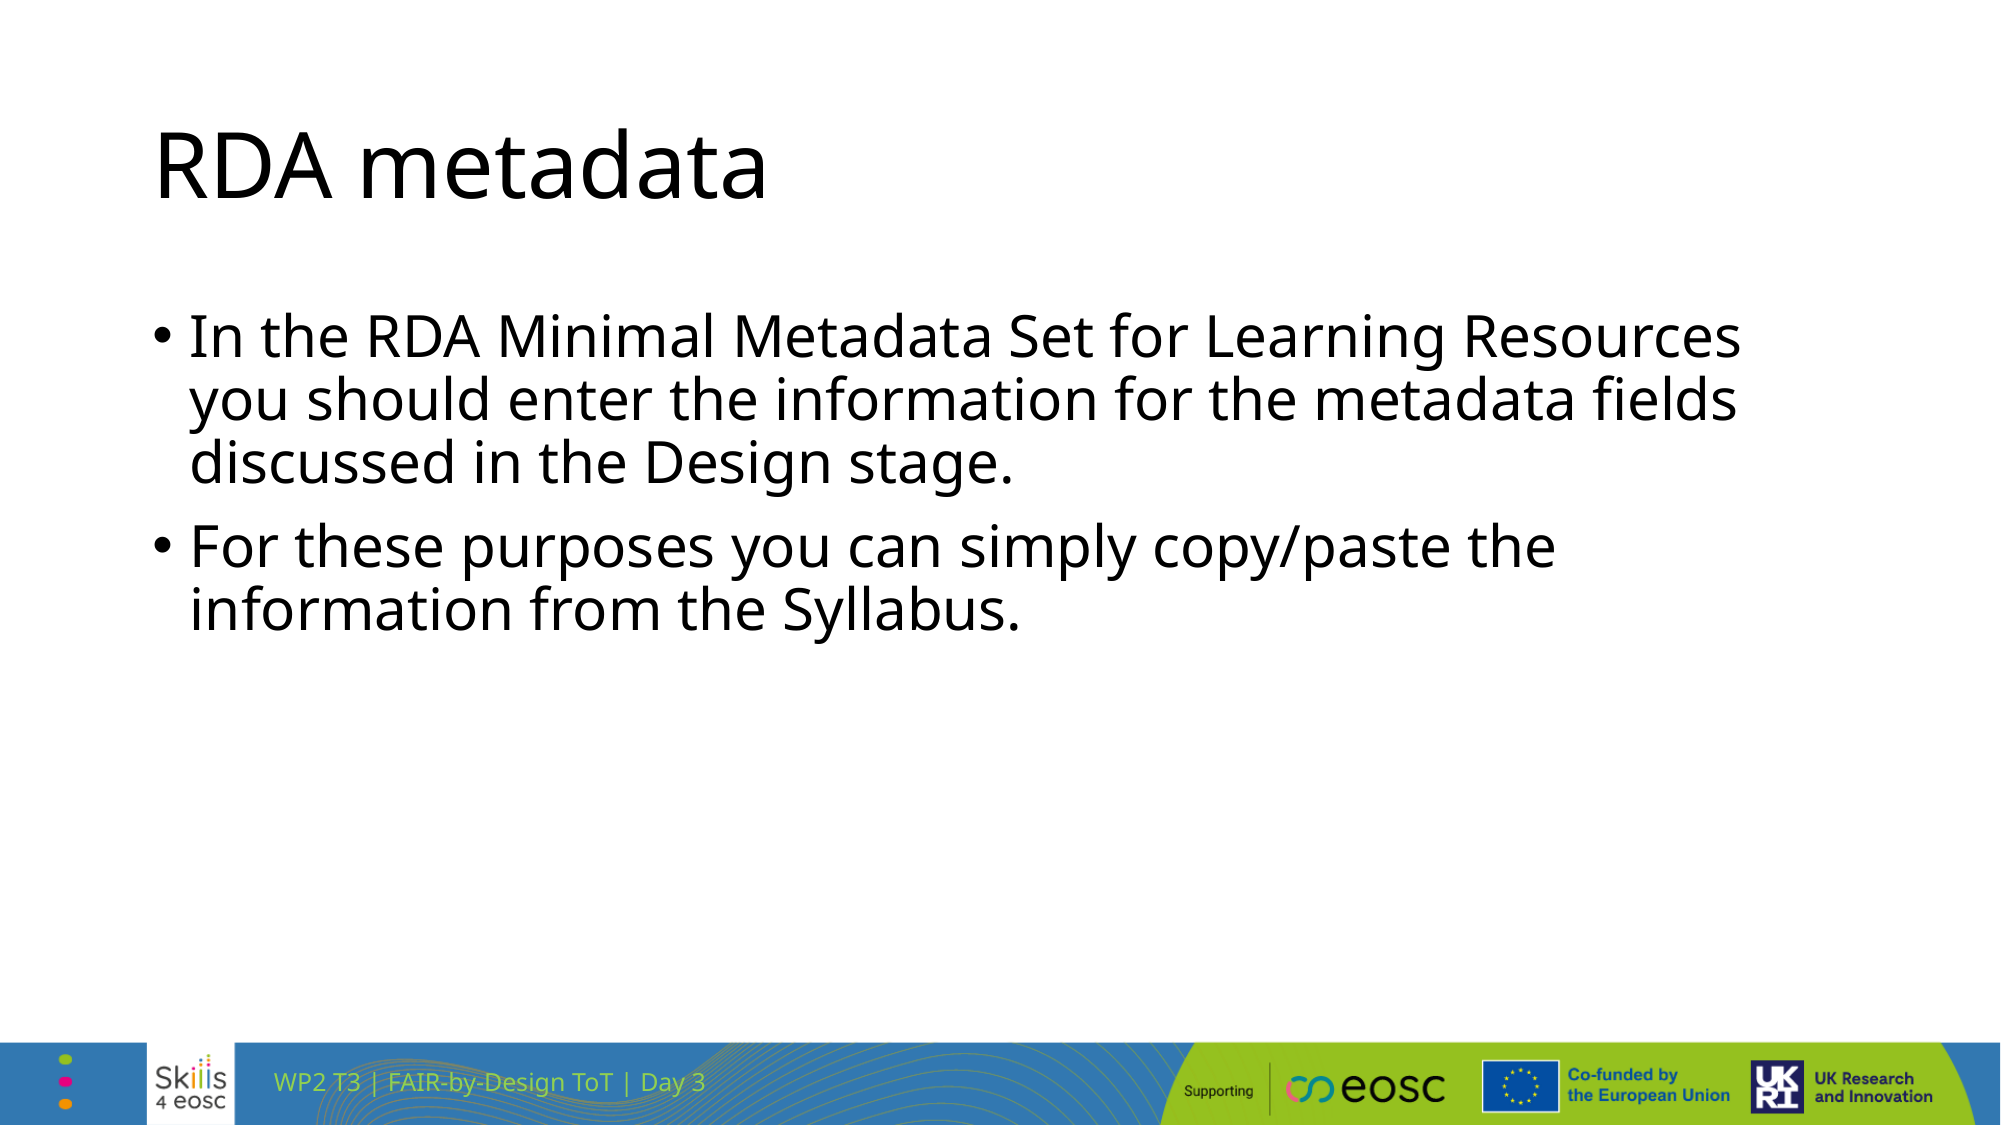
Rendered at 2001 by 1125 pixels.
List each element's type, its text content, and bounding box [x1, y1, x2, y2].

picture [0, 0, 2001, 1125]
list In the RDA Minimal Metadata Set for Learning Resources you should enter the information for the metadata fields discussed in the Design stage. For these purposes you can simply copy/paste the information from the Syllabus. [137, 299, 1863, 1014]
footer WP2 T3 | FAIR-by-Design ToT | Day 3 [258, 1052, 1140, 1112]
title RDA metadata [137, 59, 1863, 278]
